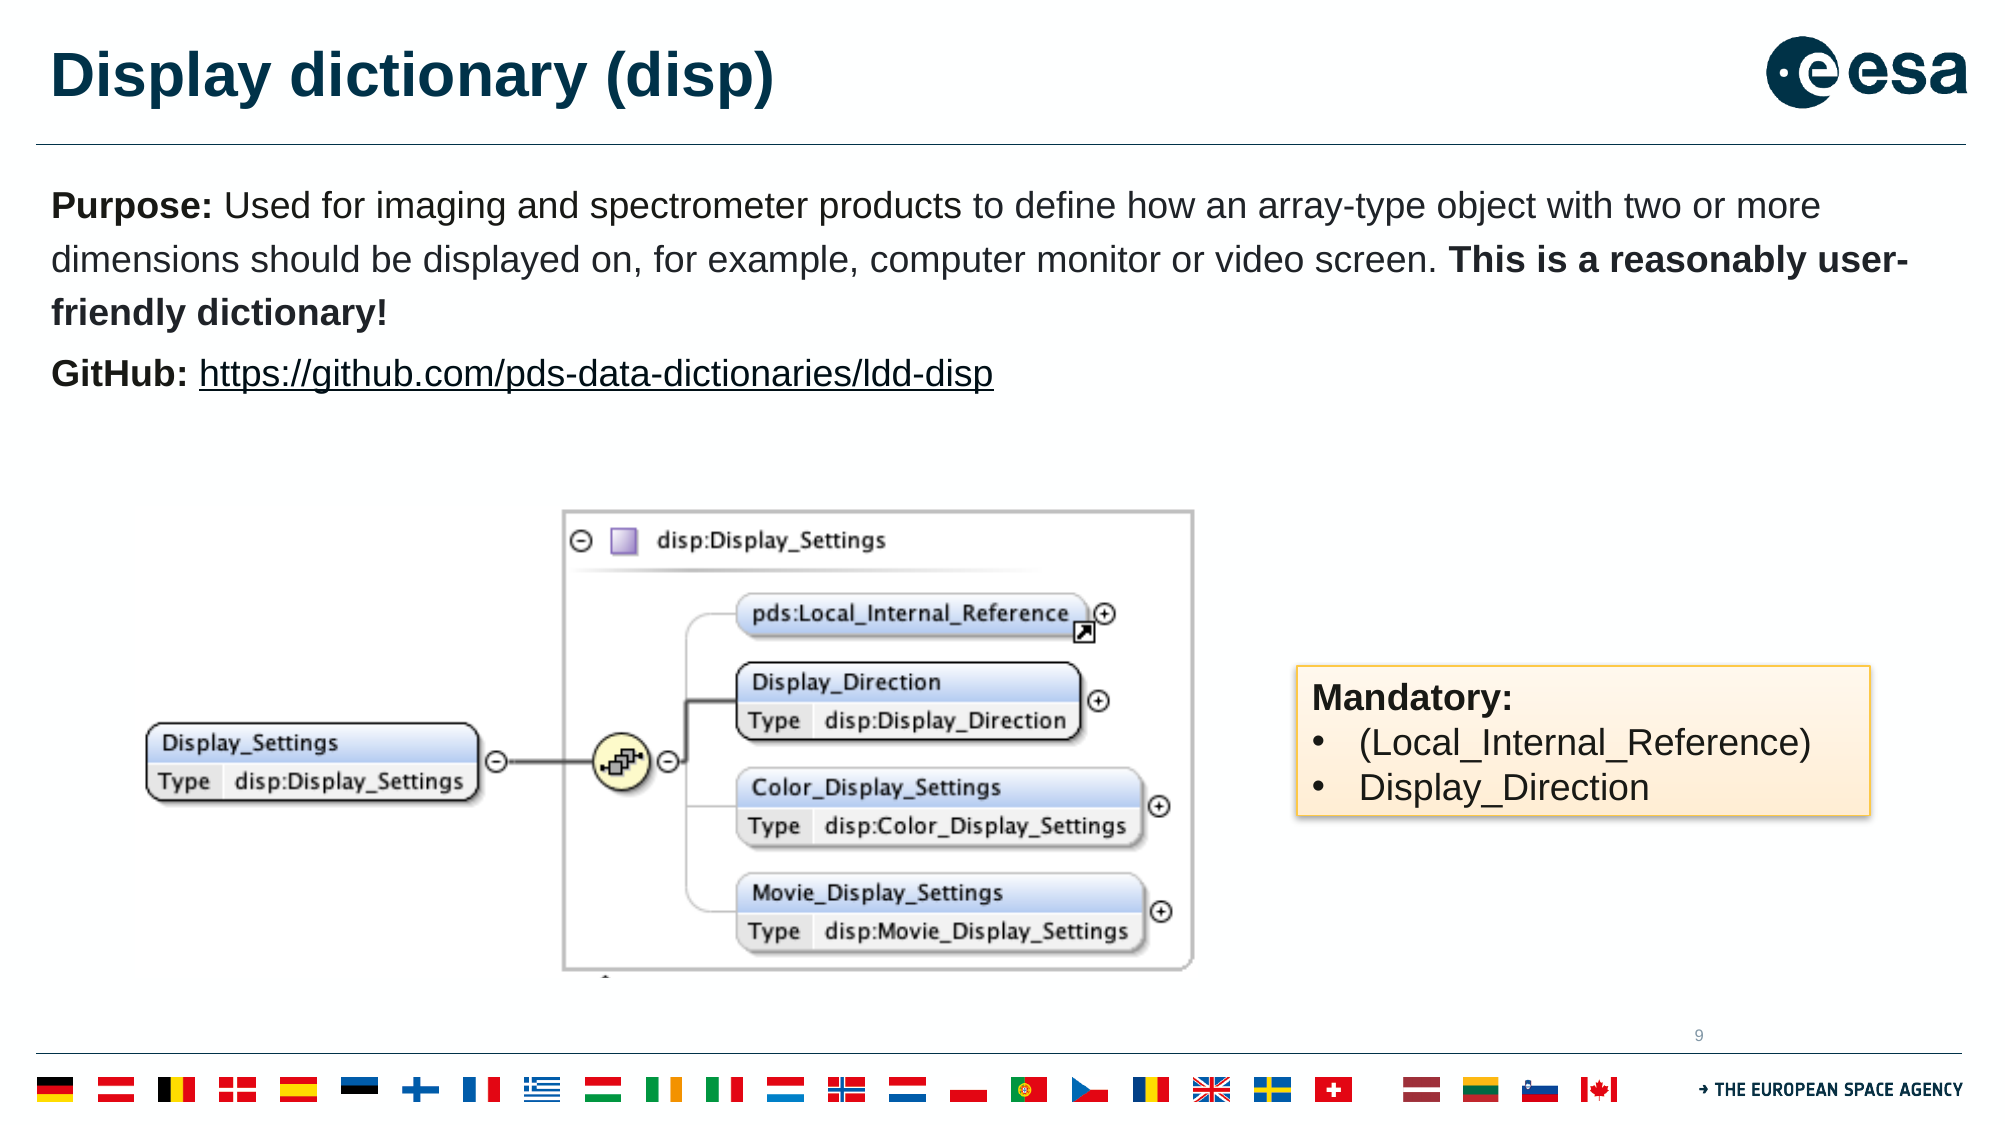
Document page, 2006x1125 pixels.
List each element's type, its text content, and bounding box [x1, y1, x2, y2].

picture [1696, 1080, 1966, 1098]
picture [828, 1077, 865, 1102]
picture [1315, 1077, 1352, 1102]
picture [1193, 1077, 1230, 1102]
picture [158, 1077, 195, 1102]
title Display dictionary (disp) [35, 25, 1694, 119]
picture [585, 1077, 621, 1102]
picture [889, 1077, 926, 1102]
picture [37, 1077, 73, 1102]
picture [1694, 0, 2006, 180]
picture [219, 1077, 256, 1102]
picture [950, 1077, 987, 1102]
picture [1403, 1077, 1440, 1102]
picture [767, 1077, 804, 1102]
picture [1581, 1077, 1617, 1102]
picture [706, 1077, 743, 1102]
picture [98, 1077, 134, 1102]
picture [1522, 1077, 1558, 1102]
picture [463, 1077, 500, 1102]
picture [524, 1077, 560, 1102]
picture [1011, 1077, 1047, 1102]
picture [646, 1077, 682, 1102]
picture [1072, 1077, 1108, 1102]
picture [280, 1077, 317, 1102]
picture [402, 1077, 439, 1102]
picture [341, 1077, 378, 1102]
list Purpose: Used for imaging and spectrometer products to define how an array-type object with two or more dimensions should be displayed on, for example, computer monitor or video screen. This is a reasonably user-friendly dictionary! GitHub: https://github.com/pds-data-dictionaries/ldd-disp [36, 165, 1966, 1019]
picture [1254, 1077, 1291, 1102]
picture [1133, 1077, 1169, 1102]
text_box Mandatory: (Local_Internal_Reference) Display_Direction [1296, 665, 1871, 816]
picture [134, 505, 1199, 978]
